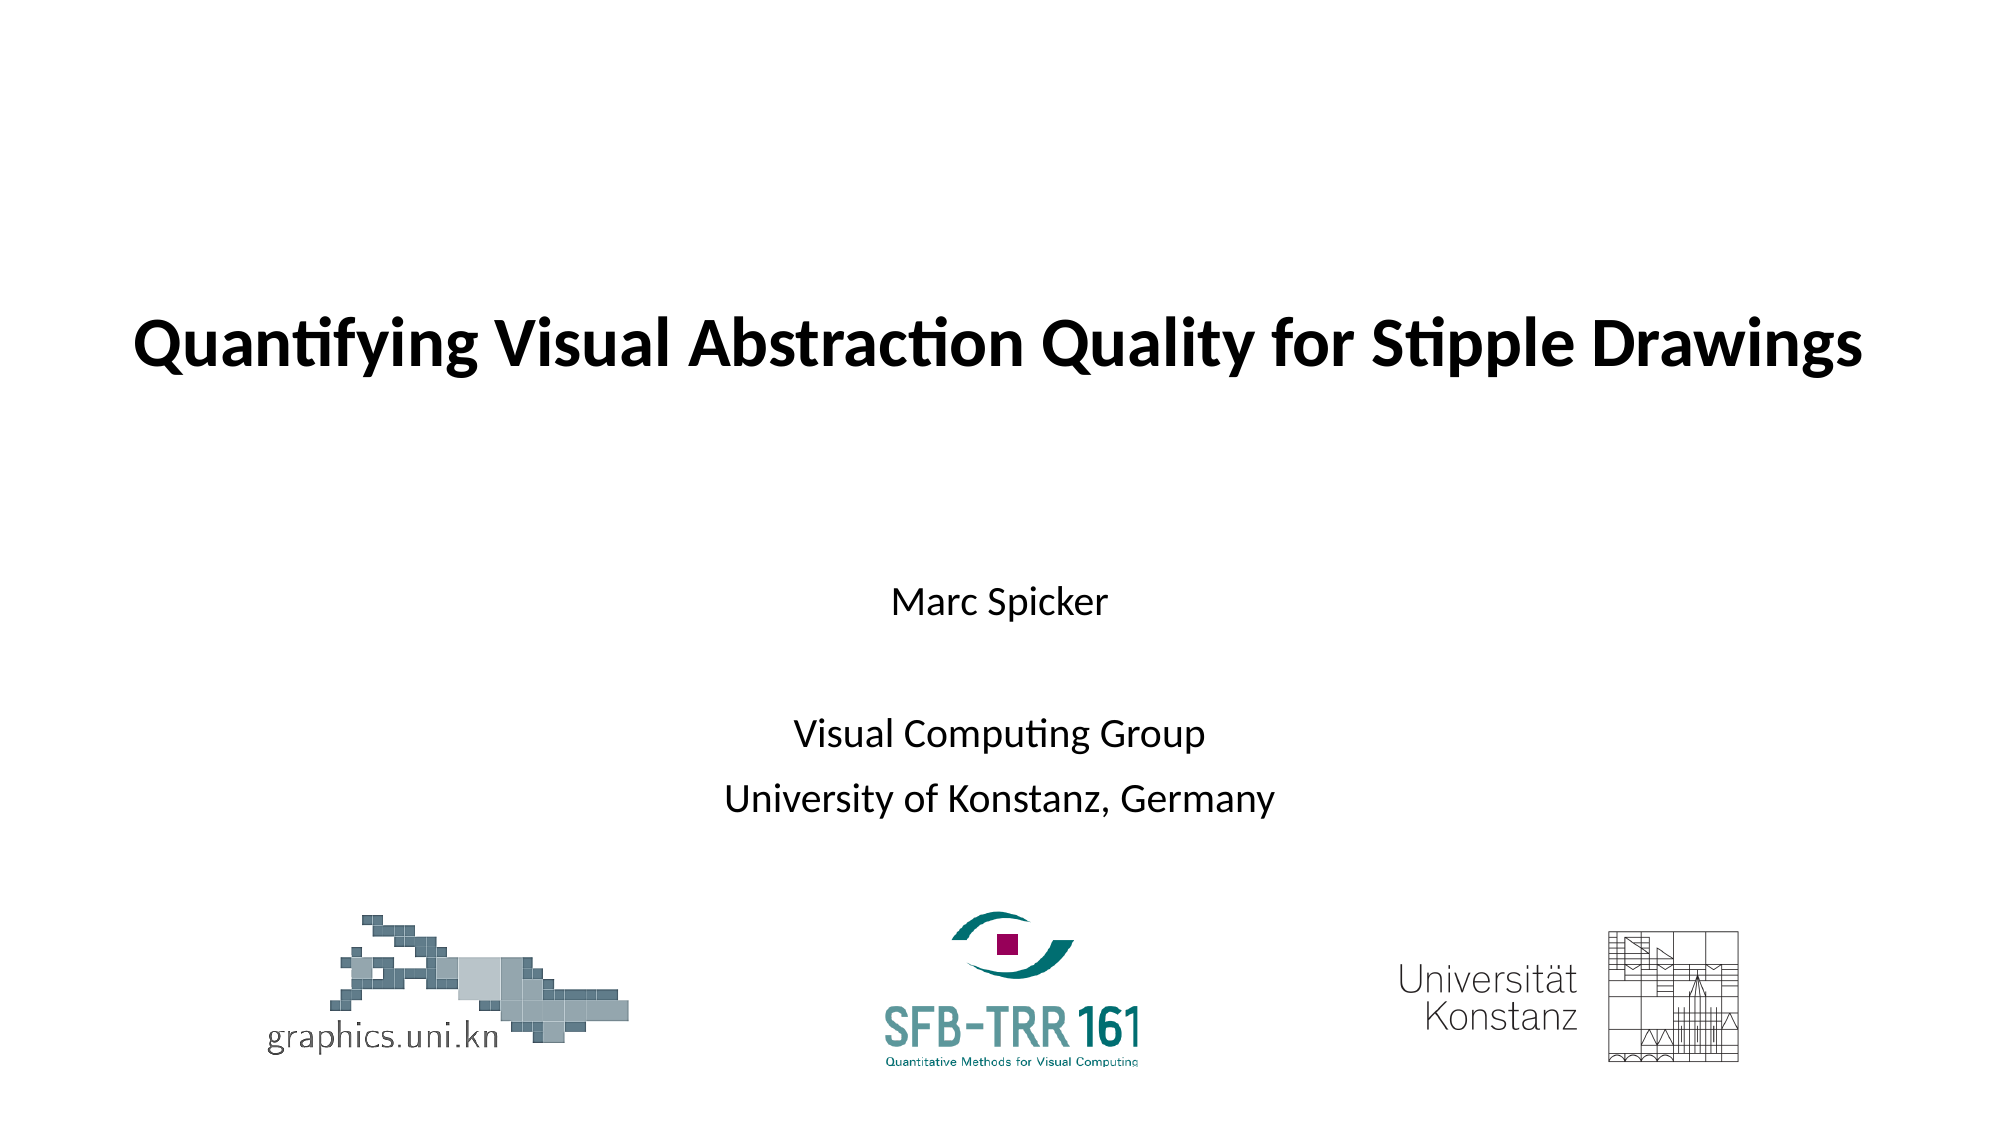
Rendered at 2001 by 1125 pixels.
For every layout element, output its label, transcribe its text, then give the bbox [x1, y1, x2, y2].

subtitle Marc Spicker Visual Computing Group University of Konstanz, Germany [248, 571, 1752, 881]
title Quantifying Visual Abstraction Quality for Stipple Drawings [93, 182, 1906, 505]
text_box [256, 911, 1743, 1085]
